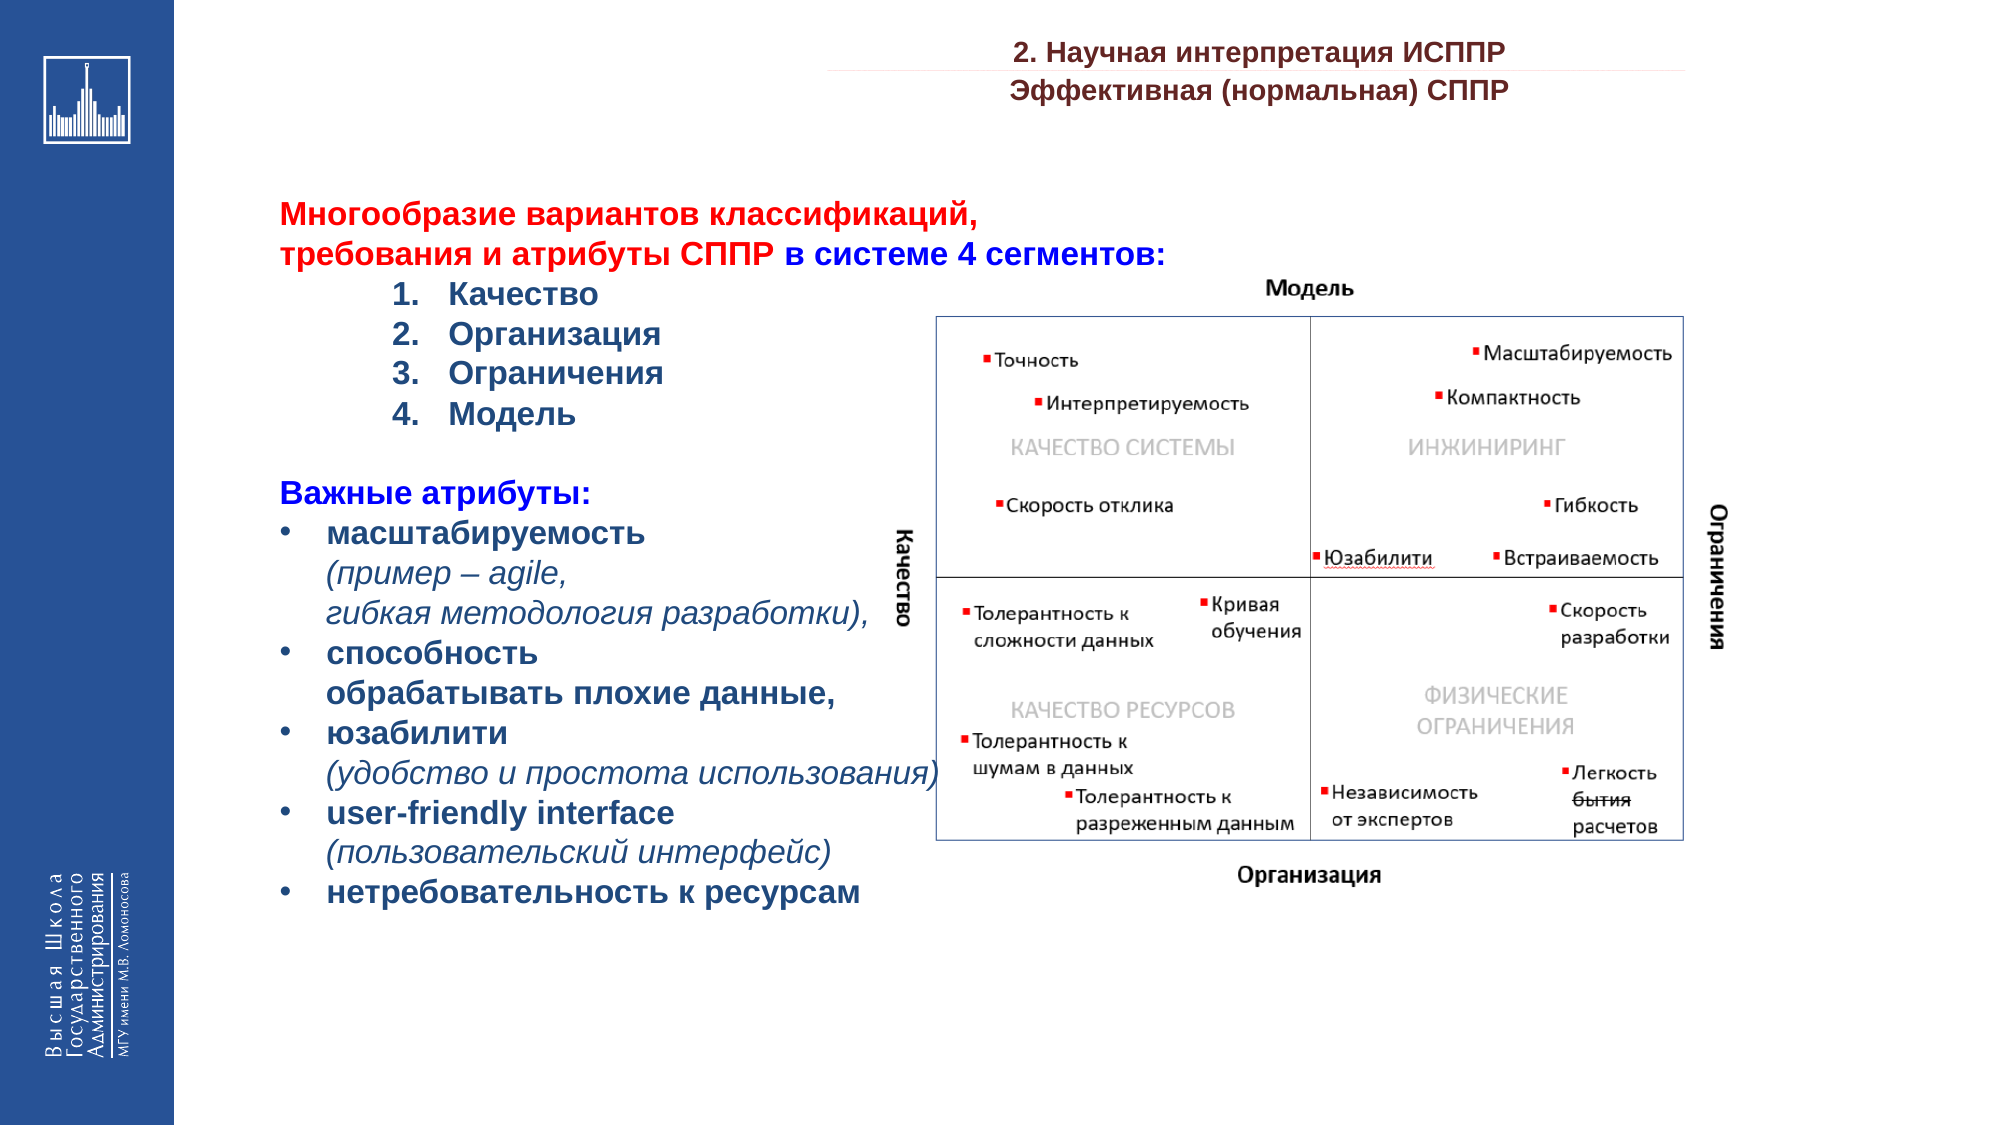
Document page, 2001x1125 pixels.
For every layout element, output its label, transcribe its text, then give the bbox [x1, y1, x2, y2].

text_box Многообразие вариантов классификаций, требования и атрибуты СППР в системе 4 сегментов: Качество Организация Ограничения Модель Важные атрибуты: масштабируемость (пример – agile, гибкая методология разработки), способность обрабатывать плохие данные, юзабилити (удобство и простота использования) user-friendly interface (пользовательский интерфейс) нетребовательность к ресурсам [264, 184, 1733, 976]
picture [43, 56, 131, 144]
picture [888, 272, 1733, 889]
text_box 2. Научная интерпретация ИСППР _________________________________________________________________________________________________________________________________________________________________________________________________________________________________________________________________________________________________________________________________________________________________________________________________________________________________________________________________________________________________________________________________________________________________________________________________________________________________________________________________________________________________________________________________________________________________________________________________________________________________________________________________________________________________ Эффективная (нормальная) СППР [787, 14, 1733, 126]
